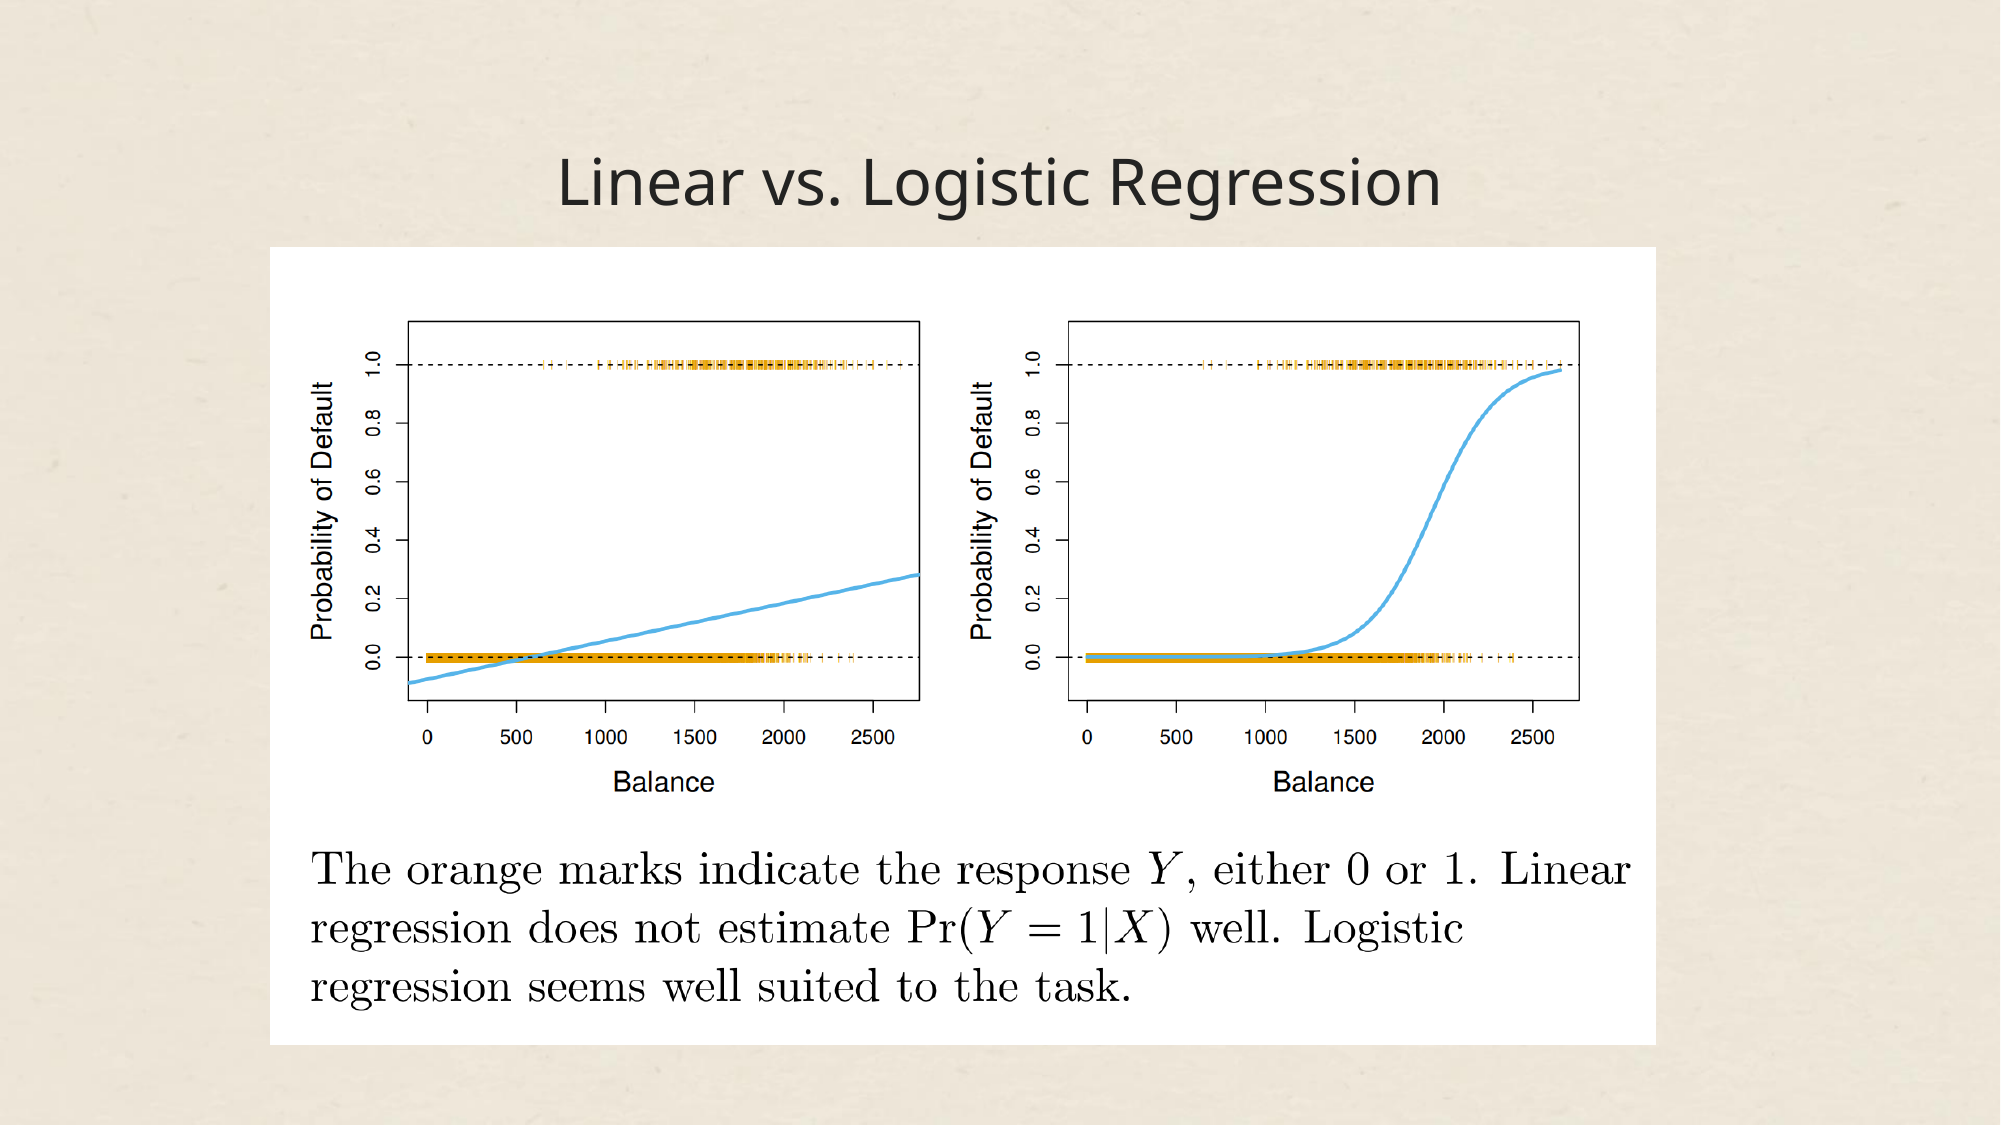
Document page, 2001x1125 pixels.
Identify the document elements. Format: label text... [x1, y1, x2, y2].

title Linear vs. Logistic Regression [157, 118, 1843, 242]
picture [0, 0, 2001, 1125]
